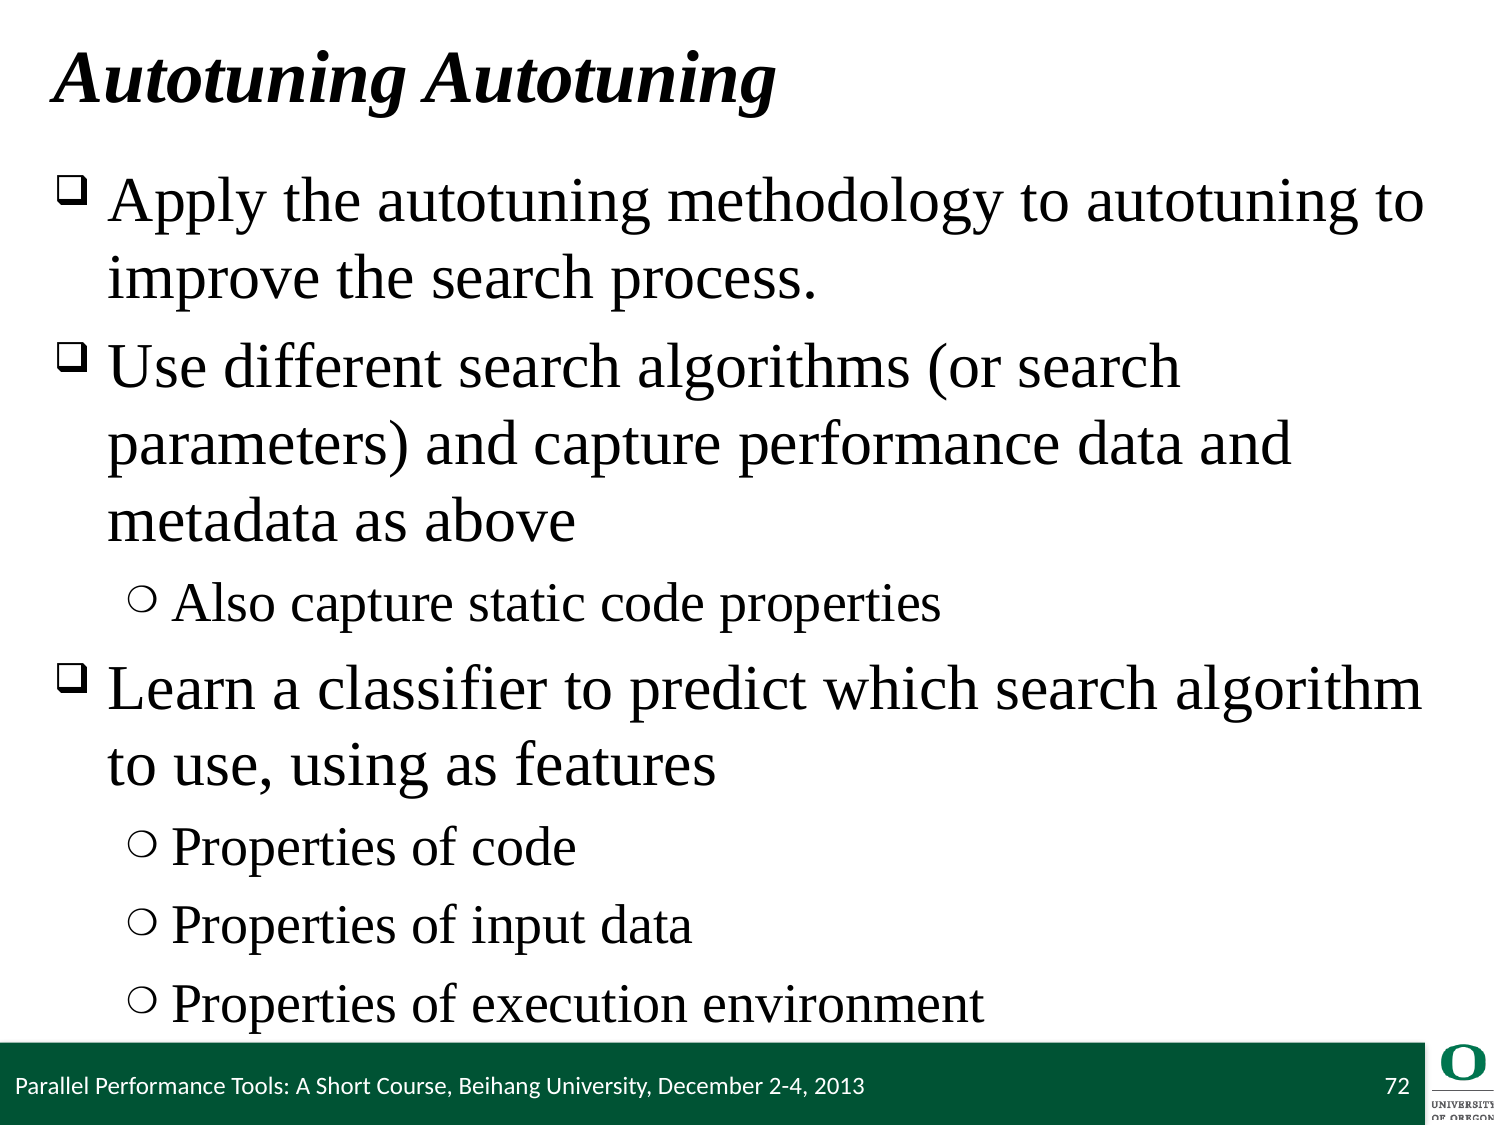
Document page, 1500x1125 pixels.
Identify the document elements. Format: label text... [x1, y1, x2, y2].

footer Parallel Performance Tools: A Short Course, Beihang University, December 2-4, 2013 [0, 1044, 988, 1125]
slide_number 72 [1074, 1044, 1425, 1125]
list Apply the autotuning methodology to autotuning to improve the search process. Use different search algorithms (or search parameters) and capture performance data and metadata as above Also capture static code properties Learn a classifier to predict which search algorithm to use, using as features Properties of code Properties of input data Properties of execution environment [39, 149, 1500, 1046]
title Autotuning Autotuning [39, 0, 1500, 145]
